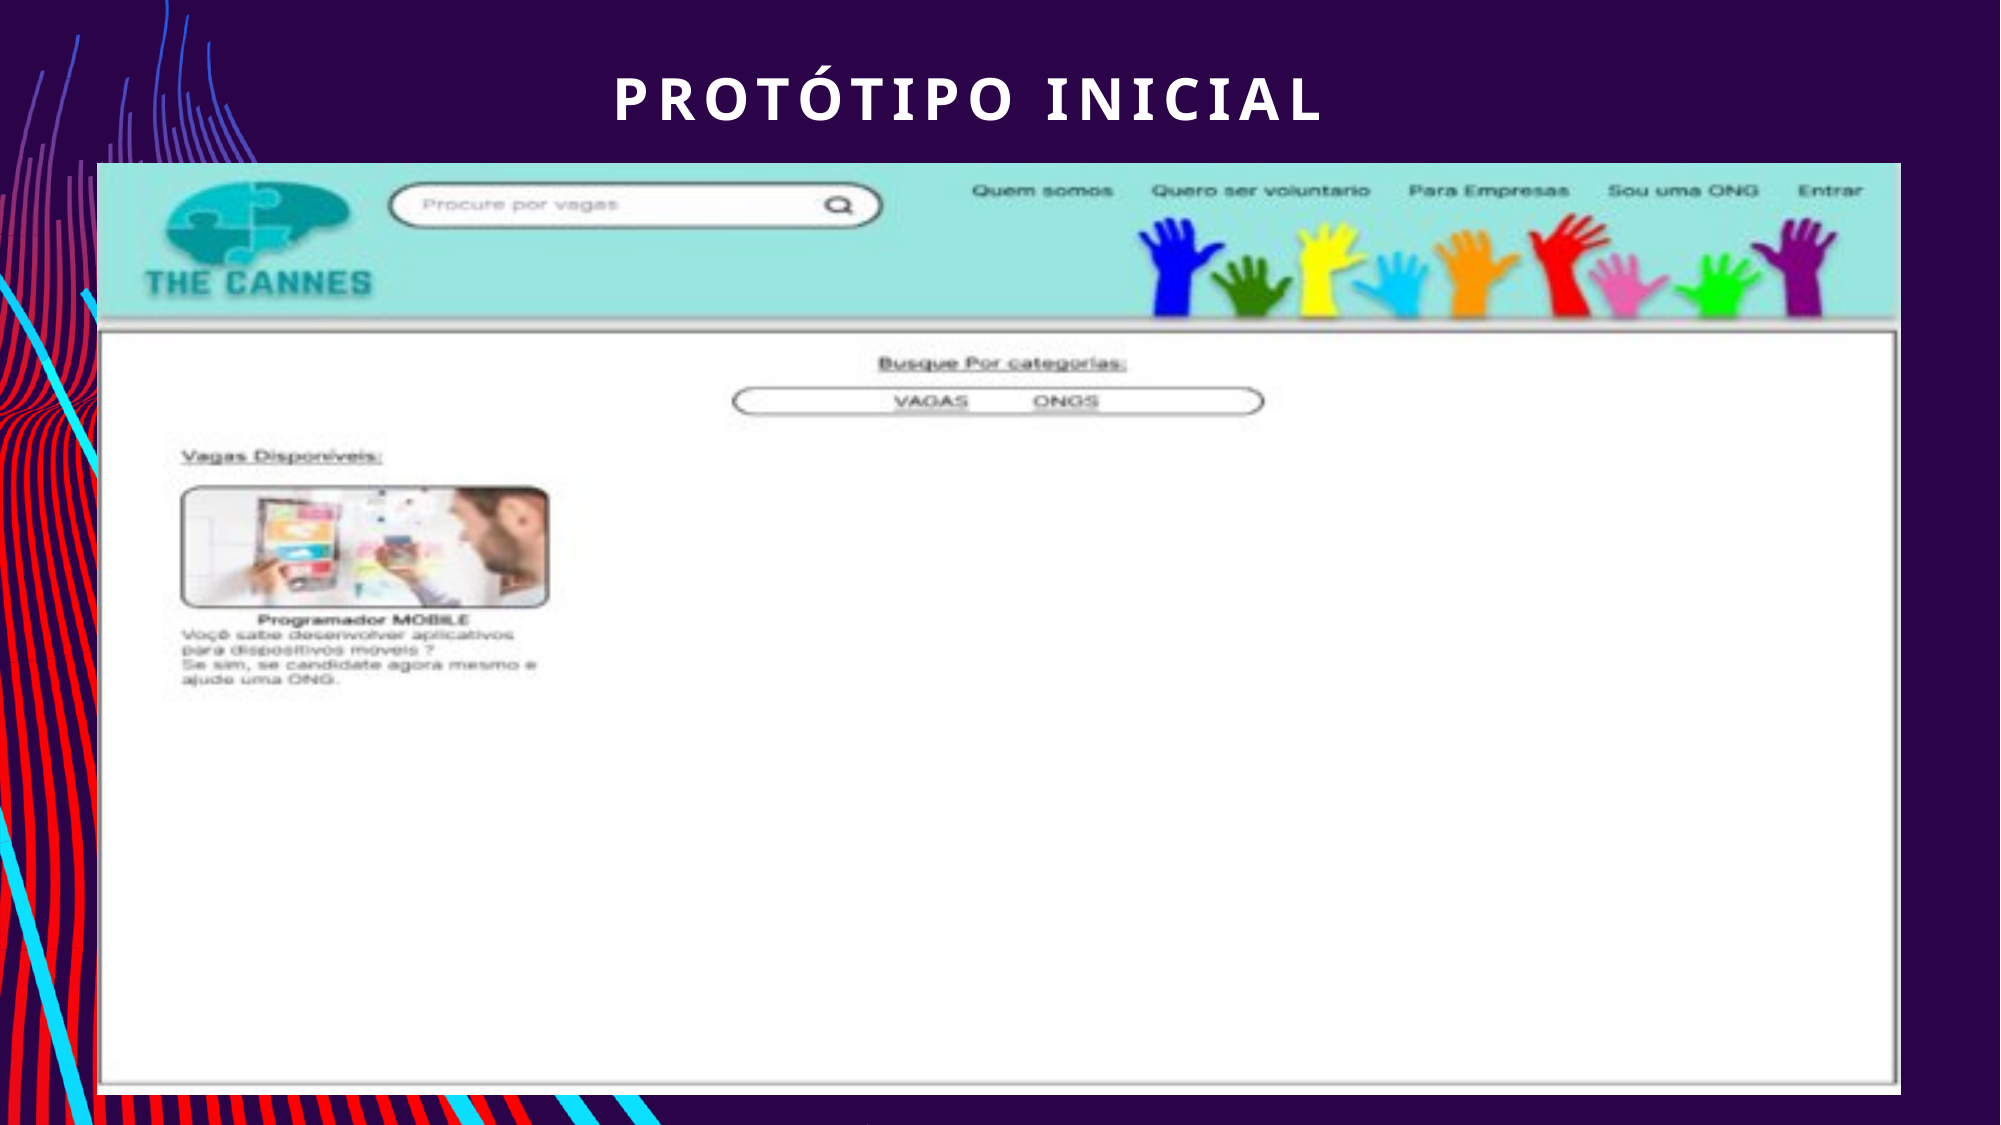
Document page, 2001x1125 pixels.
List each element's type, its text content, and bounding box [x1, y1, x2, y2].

title Protótipo inicial [597, 62, 1405, 163]
picture [0, 0, 2000, 1125]
